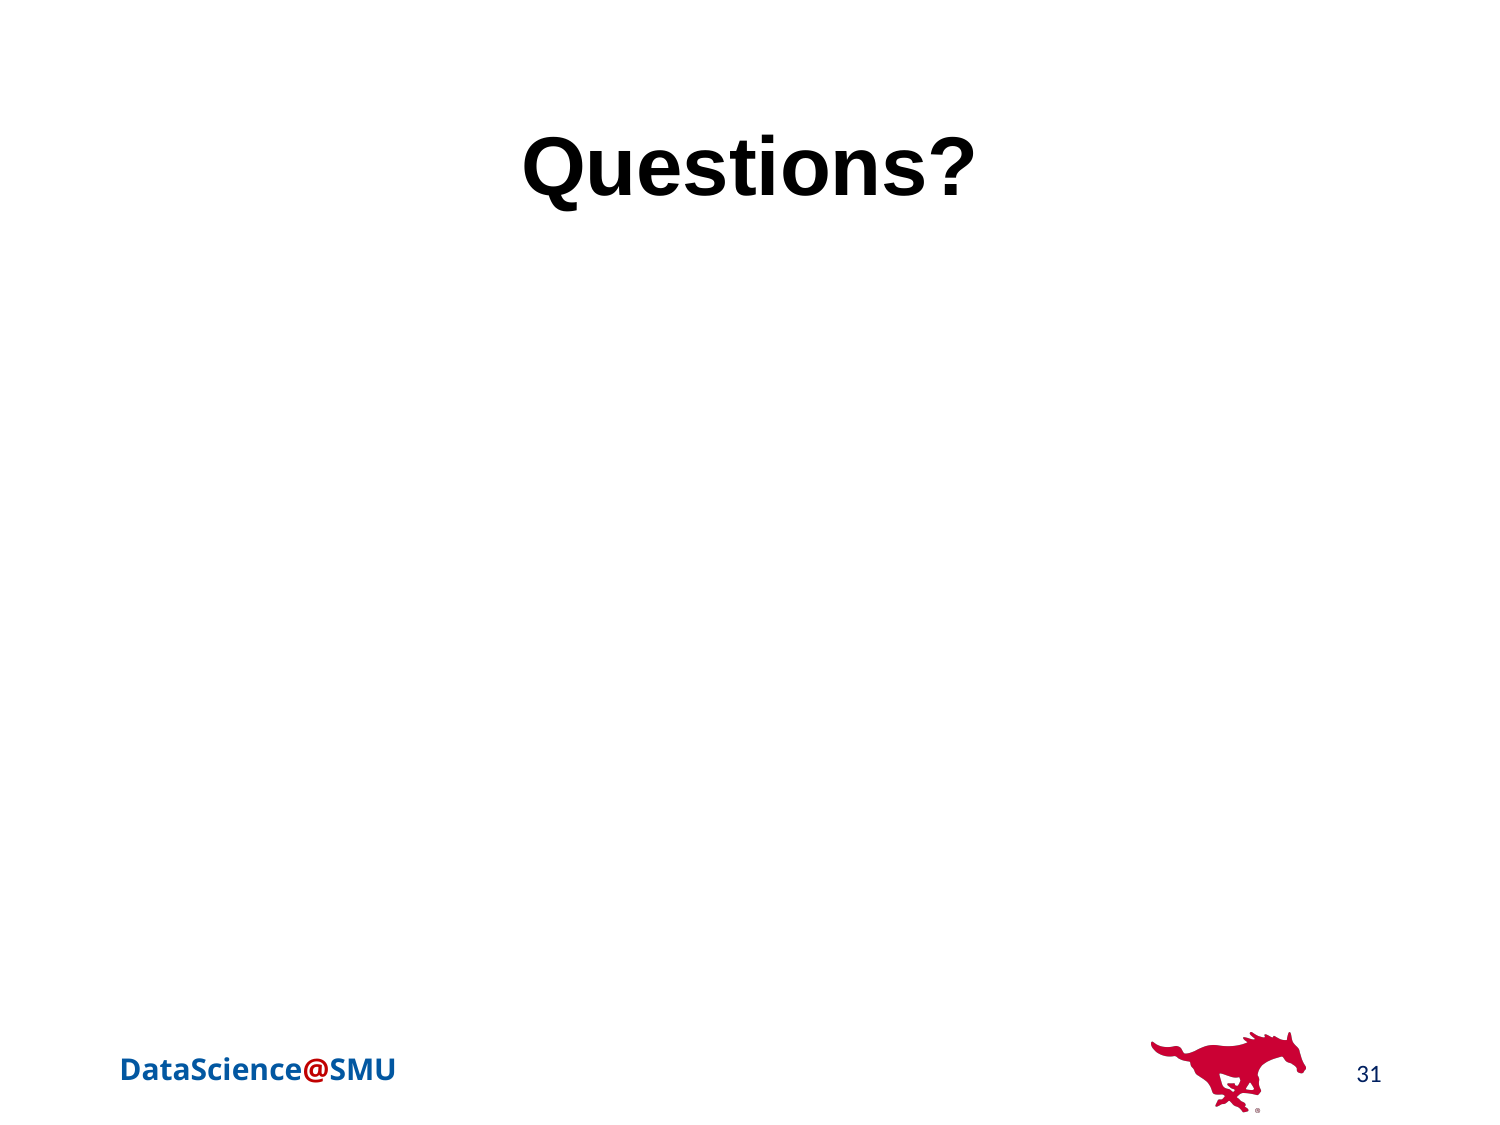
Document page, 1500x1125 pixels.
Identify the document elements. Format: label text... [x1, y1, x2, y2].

picture [1151, 1032, 1306, 1042]
title Questions? [103, 59, 1397, 278]
slide_number 31 [1059, 1042, 1397, 1103]
picture [1151, 1103, 1306, 1113]
